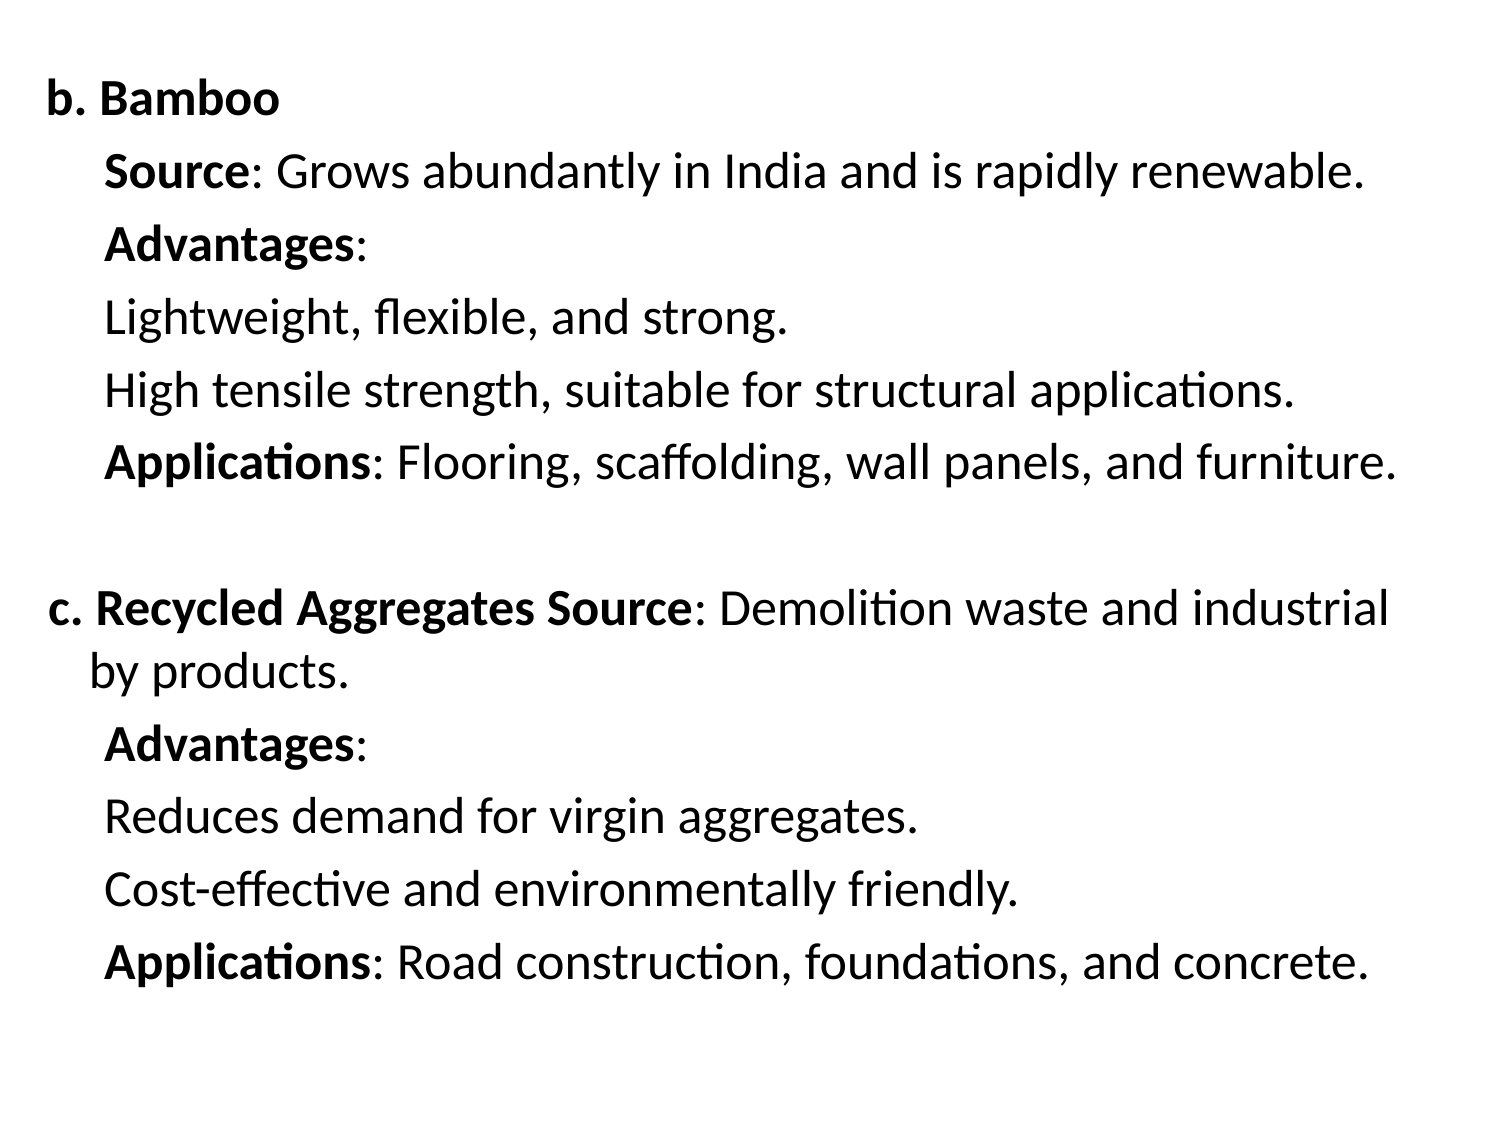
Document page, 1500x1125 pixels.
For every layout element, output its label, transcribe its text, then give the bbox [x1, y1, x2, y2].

list b. Bamboo Source: Grows abundantly in India and is rapidly renewable. Advantages: Lightweight, flexible, and strong. High tensile strength, suitable for structural applications. Applications: Flooring, scaffolding, wall panels, and furniture. c. Recycled Aggregates Source: Demolition waste and industrial by products. Advantages: Reduces demand for virgin aggregates. Cost-effective and environmentally friendly. Applications: Road construction, foundations, and concrete. [30, 55, 1425, 799]
